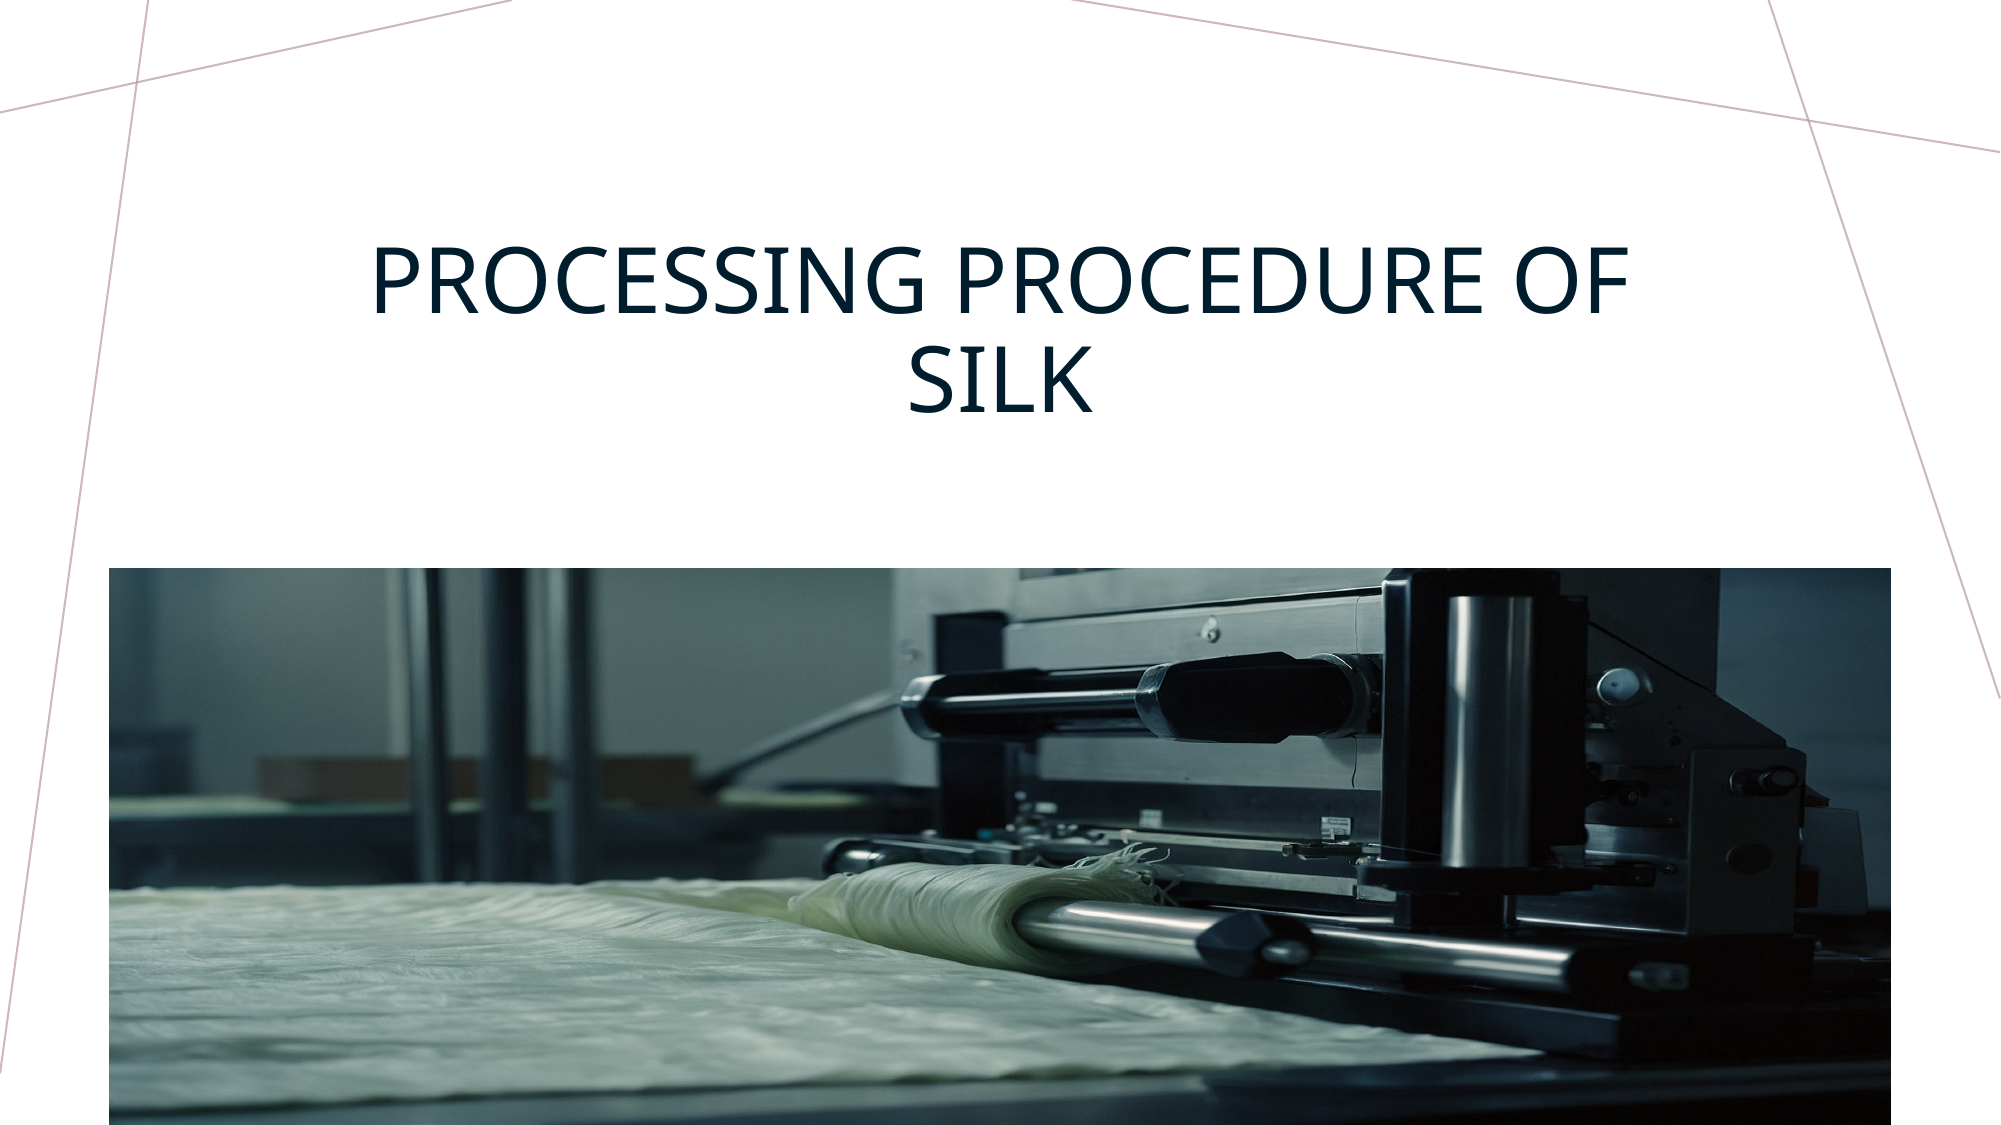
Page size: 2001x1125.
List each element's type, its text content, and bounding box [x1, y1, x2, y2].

picture [109, 567, 1891, 1125]
title Processing Procedure of Silk [249, 211, 1750, 440]
